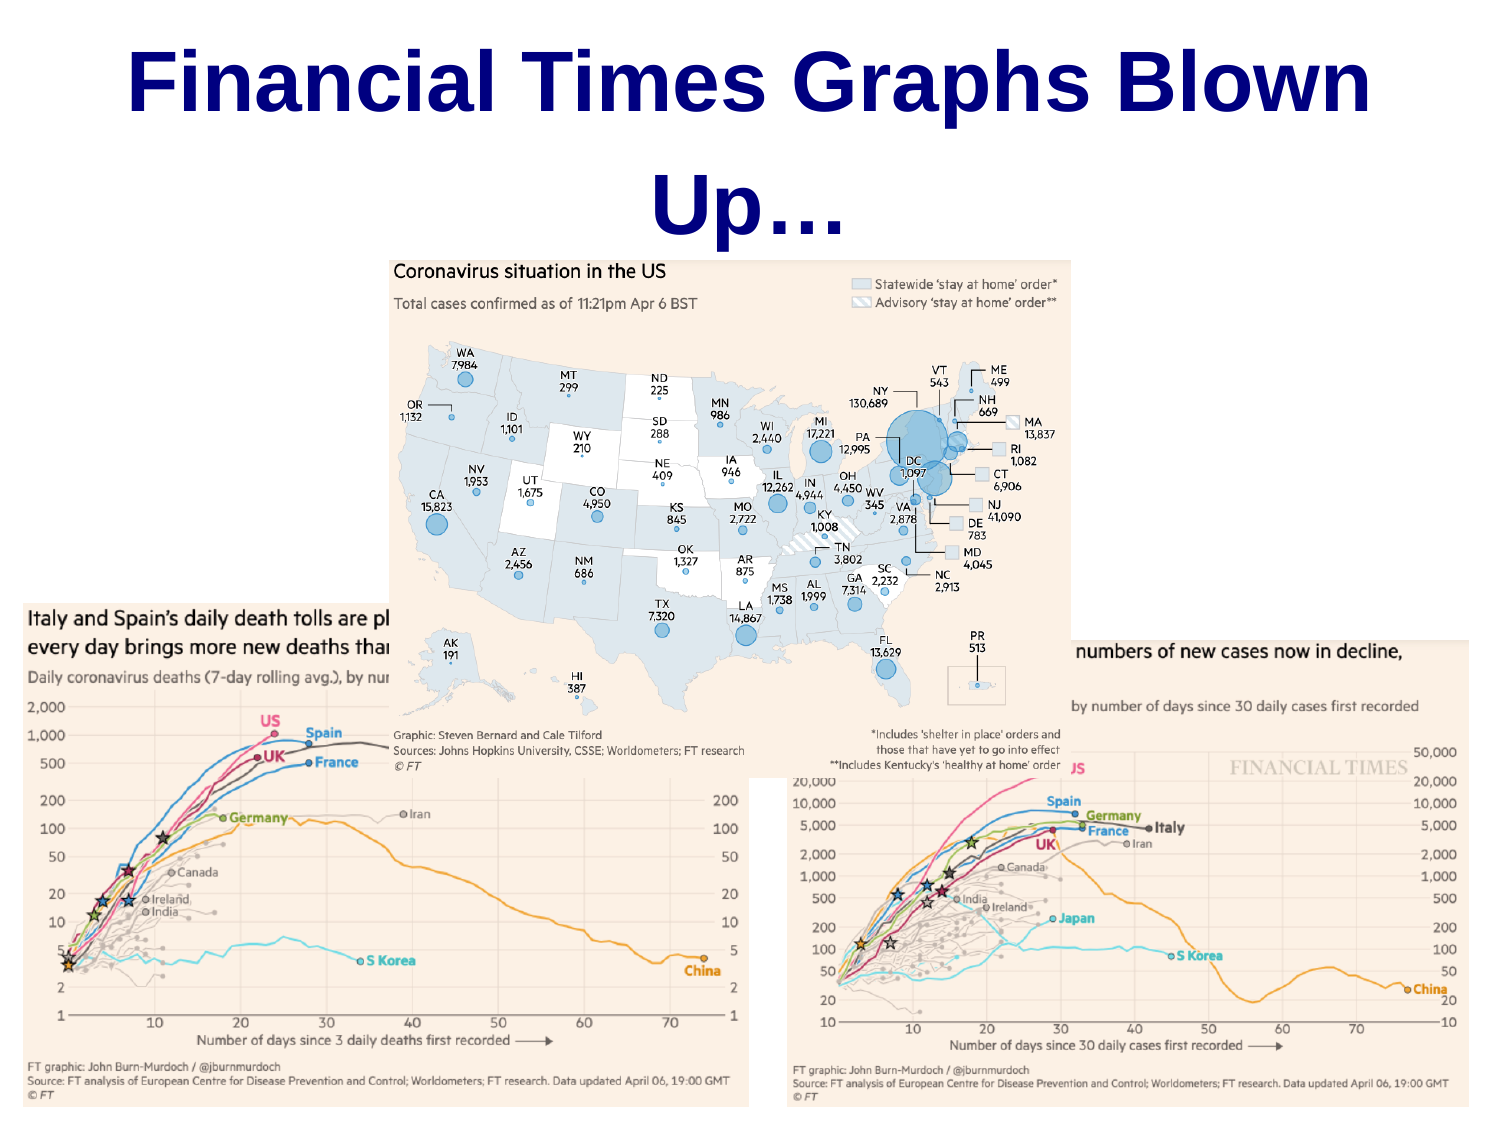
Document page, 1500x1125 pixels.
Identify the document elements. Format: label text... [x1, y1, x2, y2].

title Financial Times Graphs Blown Up… [72, 0, 1428, 261]
picture [23, 260, 1469, 1107]
